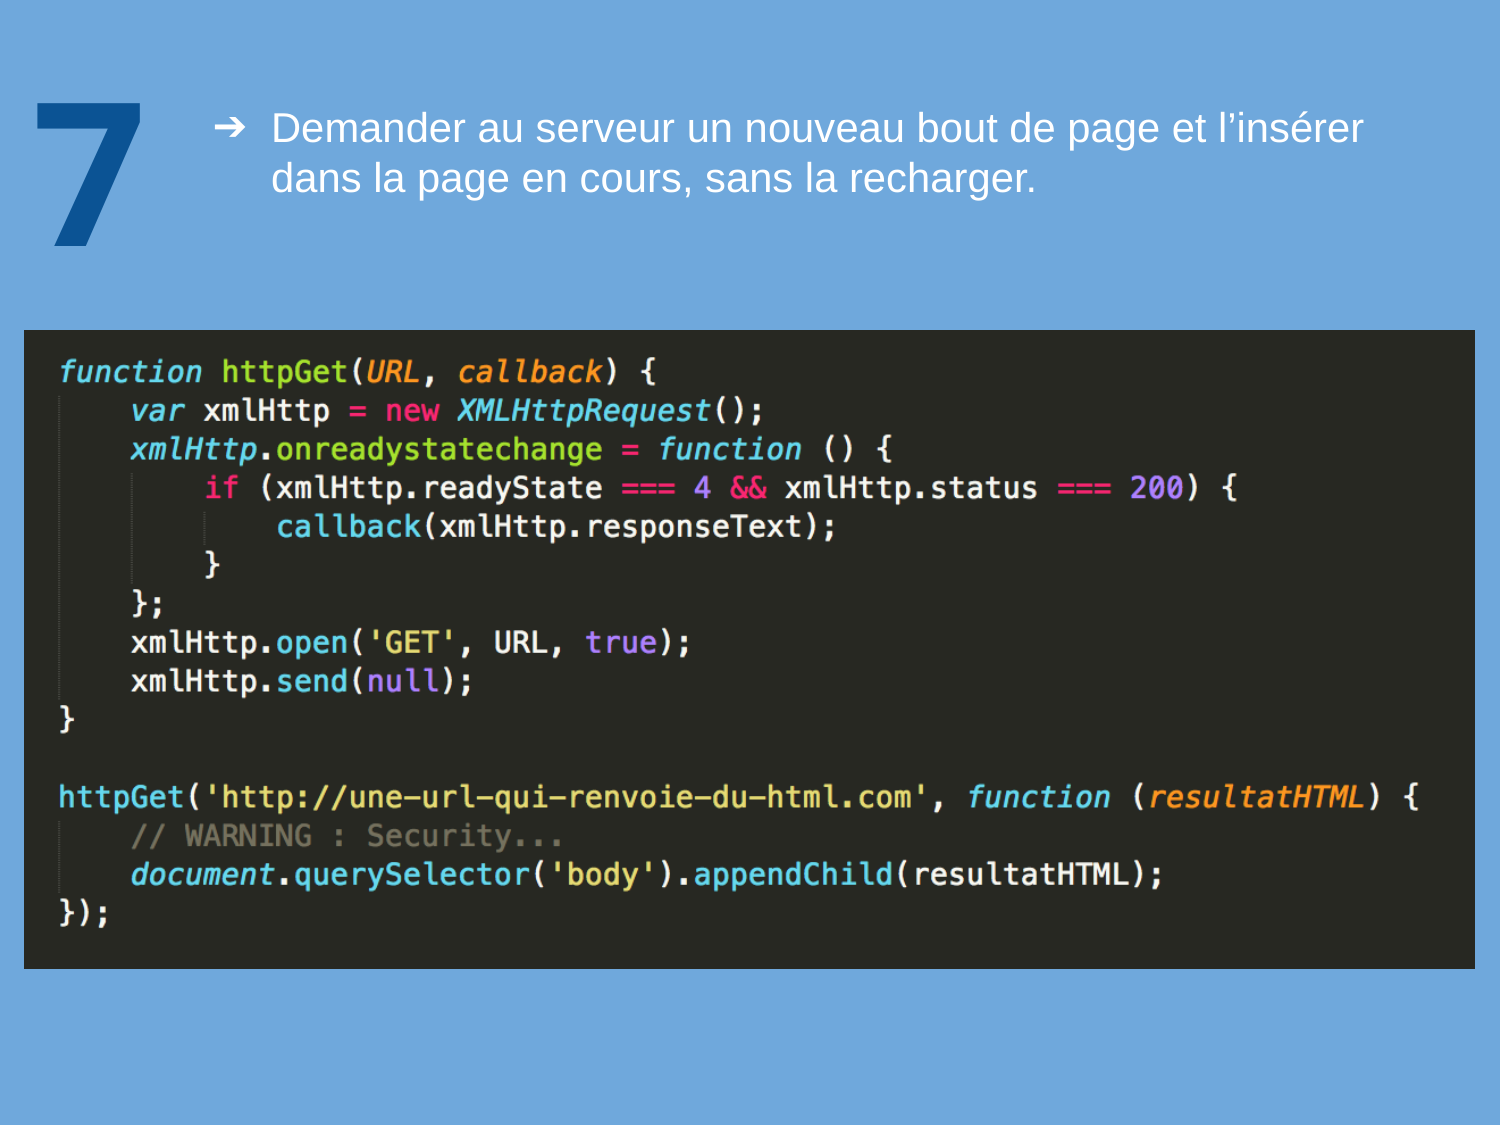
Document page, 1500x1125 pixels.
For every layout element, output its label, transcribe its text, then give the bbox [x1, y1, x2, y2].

picture [24, 330, 1476, 969]
text_box Demander au serveur un nouveau bout de page et l’insérer dans la page en cours, sans la recharger. [181, 86, 1419, 228]
slide_number ‹#› [17, 31, 315, 306]
